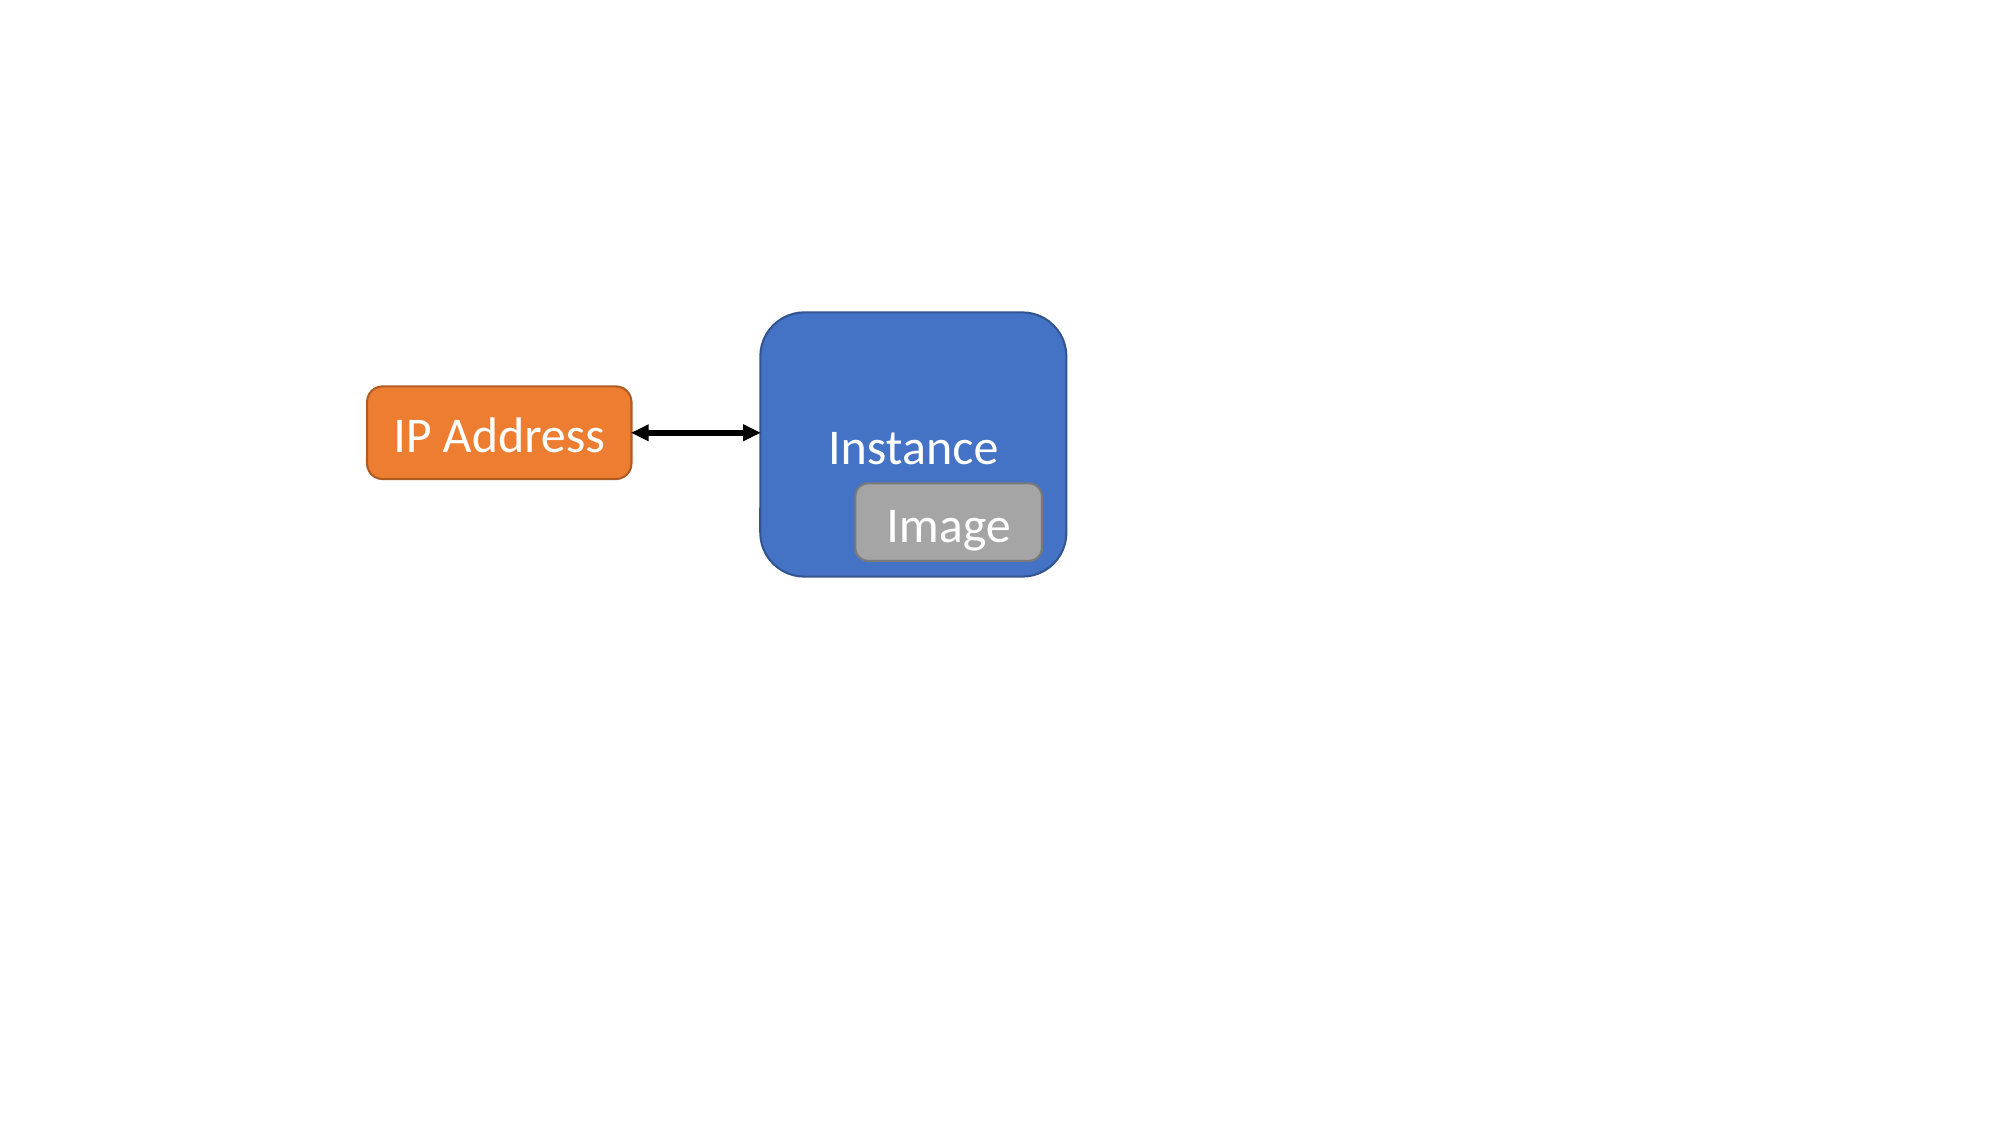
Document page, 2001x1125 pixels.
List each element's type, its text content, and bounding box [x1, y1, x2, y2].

text_box Instance [759, 311, 1068, 578]
text_box IP Address [365, 385, 633, 481]
text_box Image [854, 482, 1043, 562]
